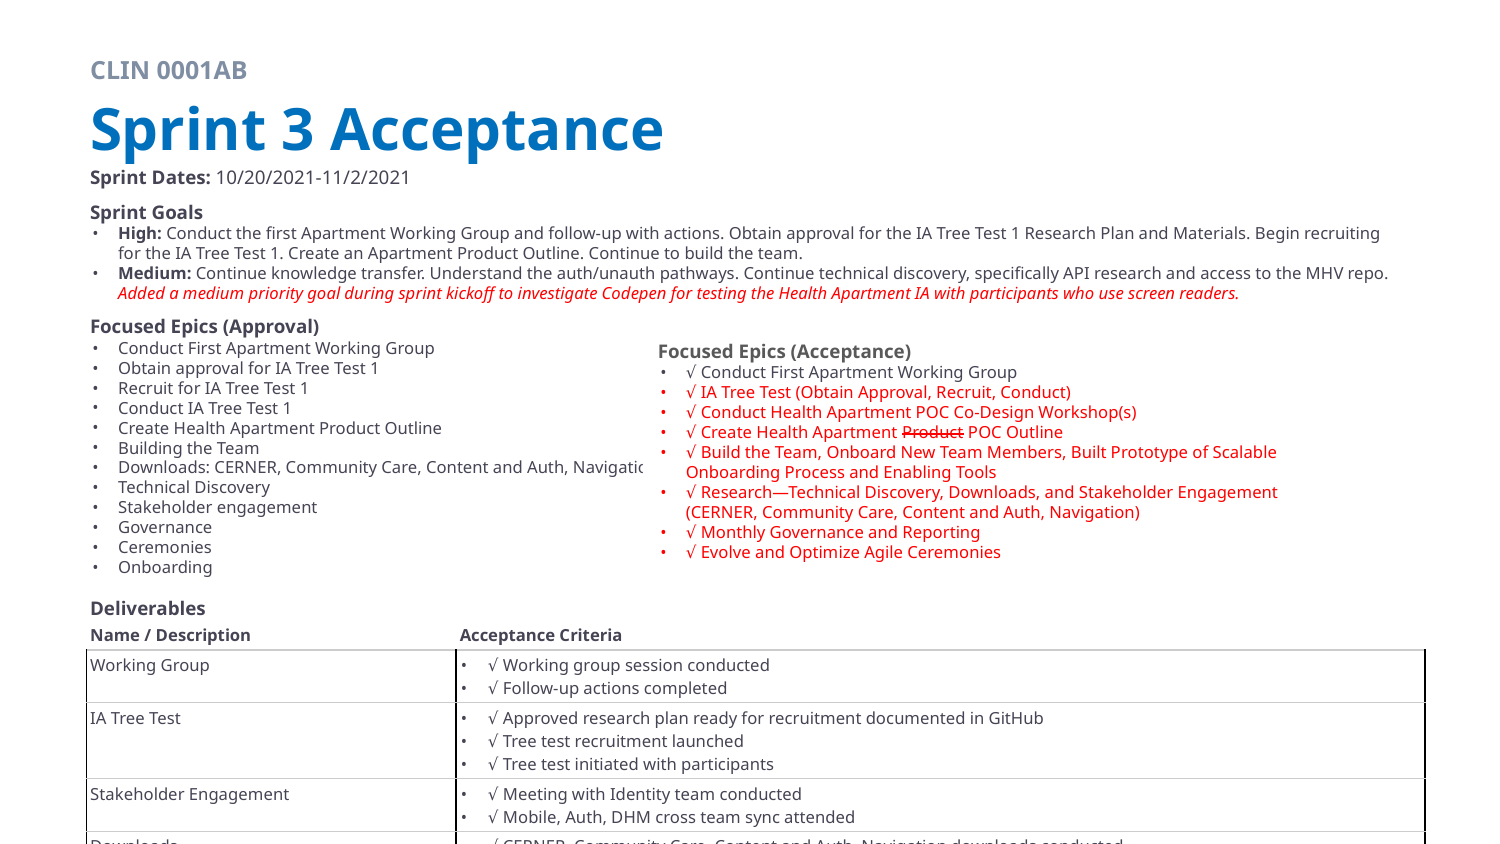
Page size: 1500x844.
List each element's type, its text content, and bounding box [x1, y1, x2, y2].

list CLIN 0001AB [75, 40, 1425, 84]
table_cell √ CERNER, Community Care, Content and Auth, Navigation downloads conducted [457, 832, 1424, 844]
table_cell Working Group [87, 651, 455, 702]
table_cell Stakeholder Engagement [87, 779, 455, 831]
table_header Name / Description [87, 621, 455, 649]
table_cell Downloads [87, 832, 455, 844]
table_cell √ Working group session conducted √ Follow-up actions completed [457, 651, 1424, 702]
table_header Acceptance Criteria [457, 621, 1424, 649]
text_box Sprint Dates: 10/20/2021-11/2/2021 Sprint Goals High: Conduct the first Apartment Working Group and follow-up with actions. Obtain approval for the IA Tree Test 1 Research Plan and Materials. Begin recruiting for the IA Tree Test 1. Create an Apartment Product Outline. Continue to build the team. Medium: Continue knowledge transfer. Understand the auth/unauth pathways. Continue technical discovery, specifically API research and access to the MHV repo. Added a medium priority goal during sprint kickoff to investigate Codepen for testing the Health Apartment IA with participants who use screen readers. Focused Epics (Approval) Conduct First Apartment Working Group Obtain approval for IA Tree Test 1 Recruit for IA Tree Test 1 Conduct IA Tree Test 1 Create Health Apartment Product Outline Building the Team Downloads: CERNER, Community Care, Content and Auth, Navigation Technical Discovery Stakeholder engagement Governance Ceremonies Onboarding Deliverables [74, 150, 1420, 635]
table_cell IA Tree Test [87, 703, 455, 778]
table_cell √ Approved research plan ready for recruitment documented in GitHub √ Tree test recruitment launched √ Tree test initiated with participants [457, 703, 1424, 778]
title Sprint 3 Acceptance [75, 84, 1425, 188]
text_box Focused Epics (Acceptance) √ Conduct First Apartment Working Group √ IA Tree Test (Obtain Approval, Recruit, Conduct) √ Conduct Health Apartment POC Co-Design Workshop(s) √ Create Health Apartment Product POC Outline √ Build the Team, Onboard New Team Members, Built Prototype of Scalable Onboarding Process and Enabling Tools √ Research—Technical Discovery, Downloads, and Stakeholder Engagement (CERNER, Community Care, Content and Auth, Navigation) √ Monthly Governance and Reporting √ Evolve and Optimize Agile Ceremonies [642, 324, 1342, 577]
table_cell √ Meeting with Identity team conducted √ Mobile, Auth, DHM cross team sync attended [457, 779, 1424, 831]
